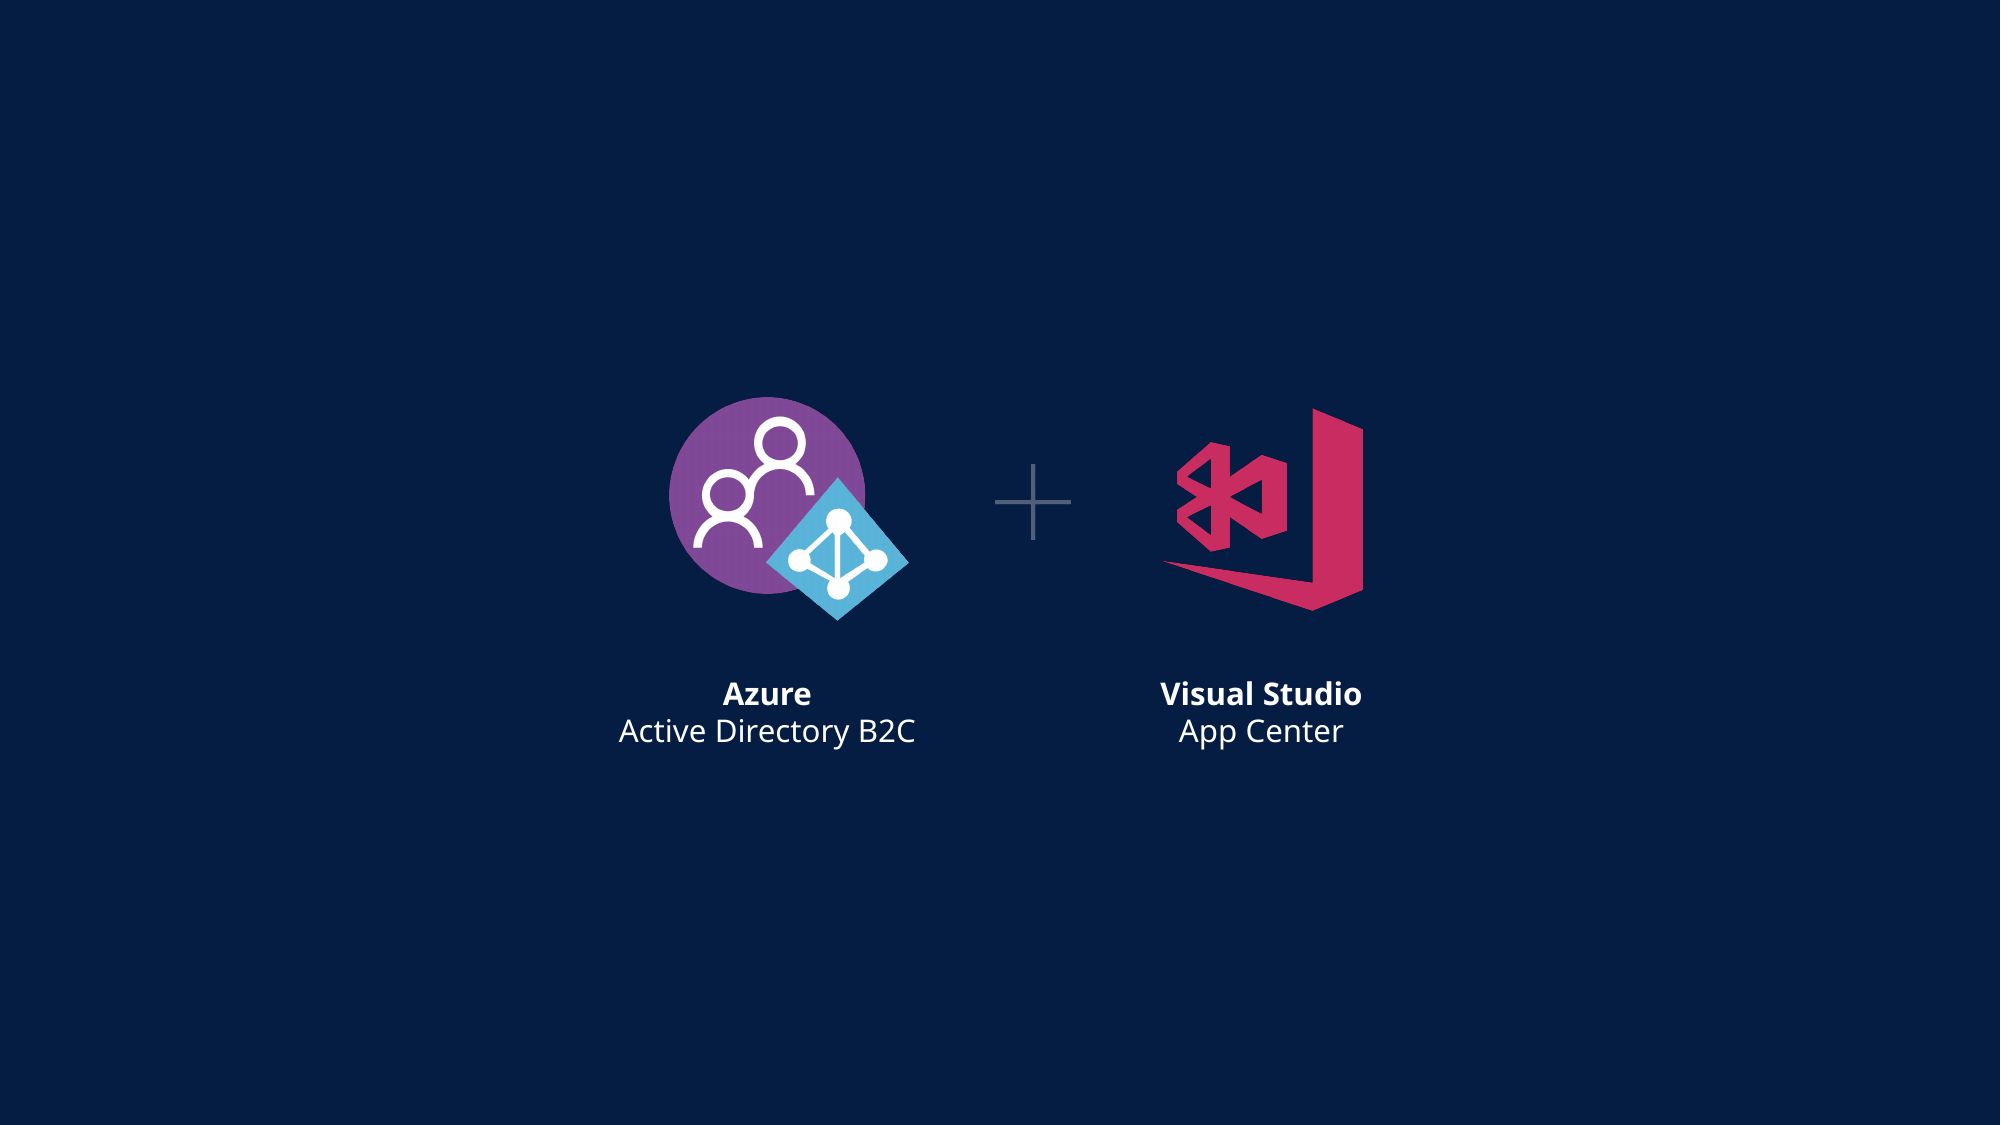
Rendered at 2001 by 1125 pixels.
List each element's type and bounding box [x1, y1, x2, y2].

text_box [613, 396, 1370, 758]
